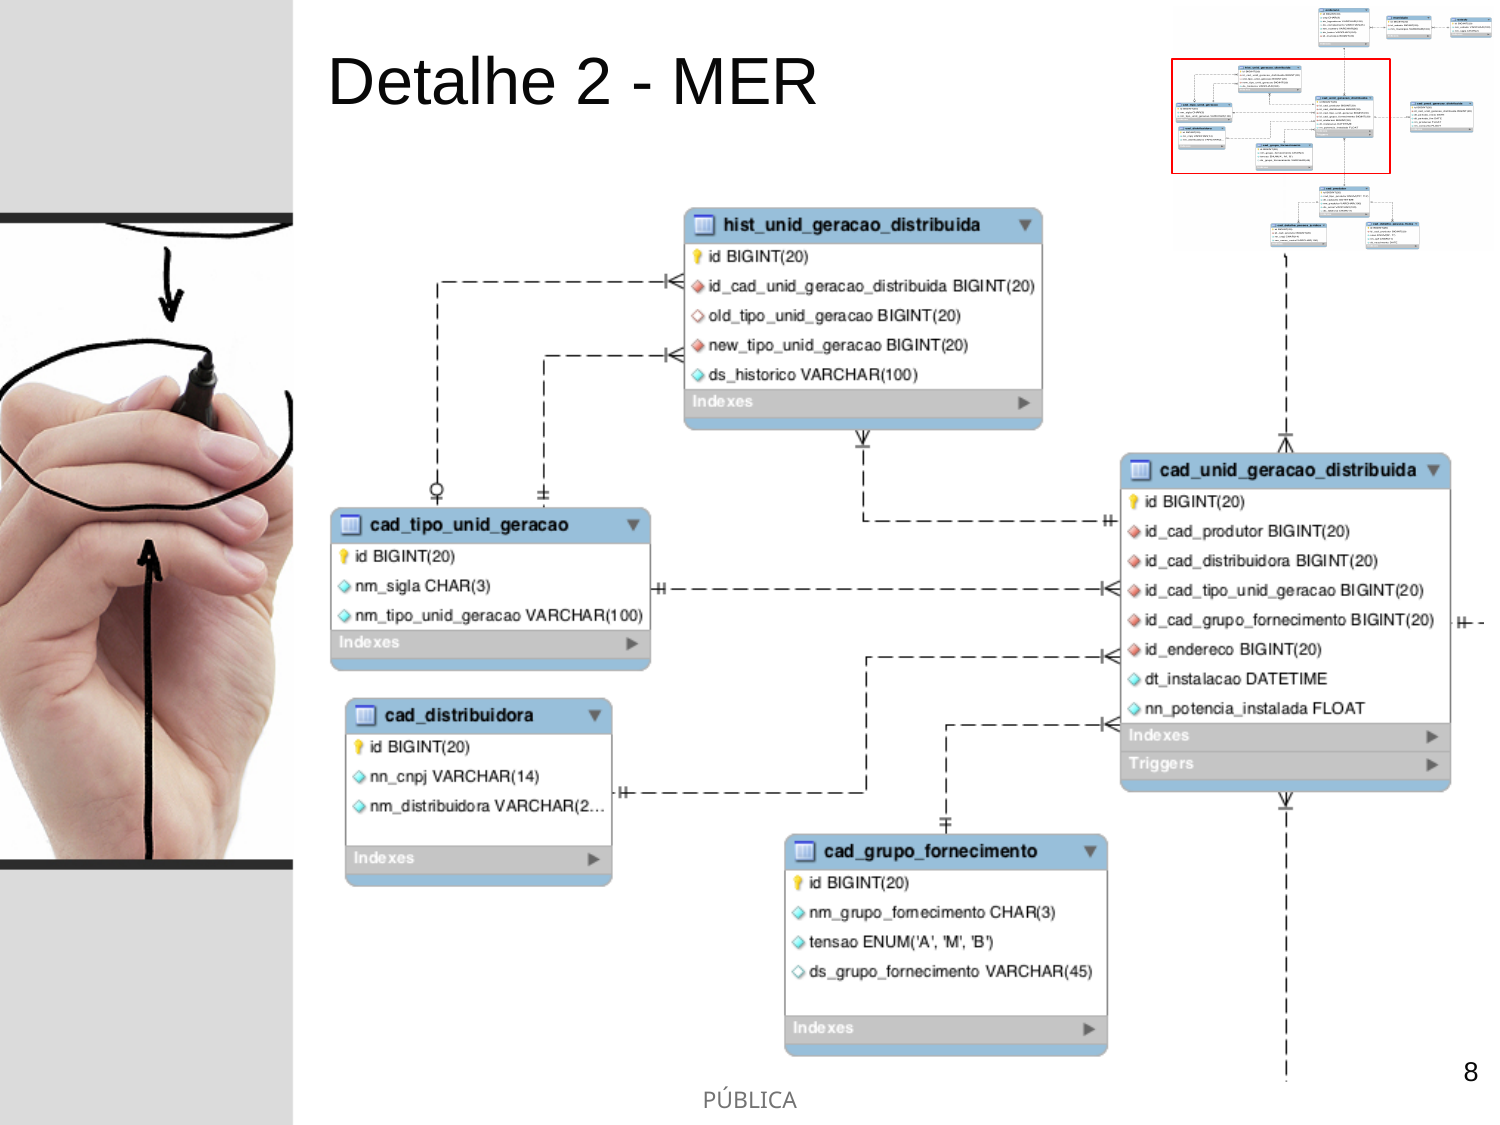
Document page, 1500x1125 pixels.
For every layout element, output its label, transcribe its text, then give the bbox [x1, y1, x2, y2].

title Detalhe 2 - MER [312, 19, 1166, 138]
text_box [1171, 5, 1494, 252]
picture [0, 0, 1500, 1125]
slide_number 8 [1403, 1038, 1494, 1125]
